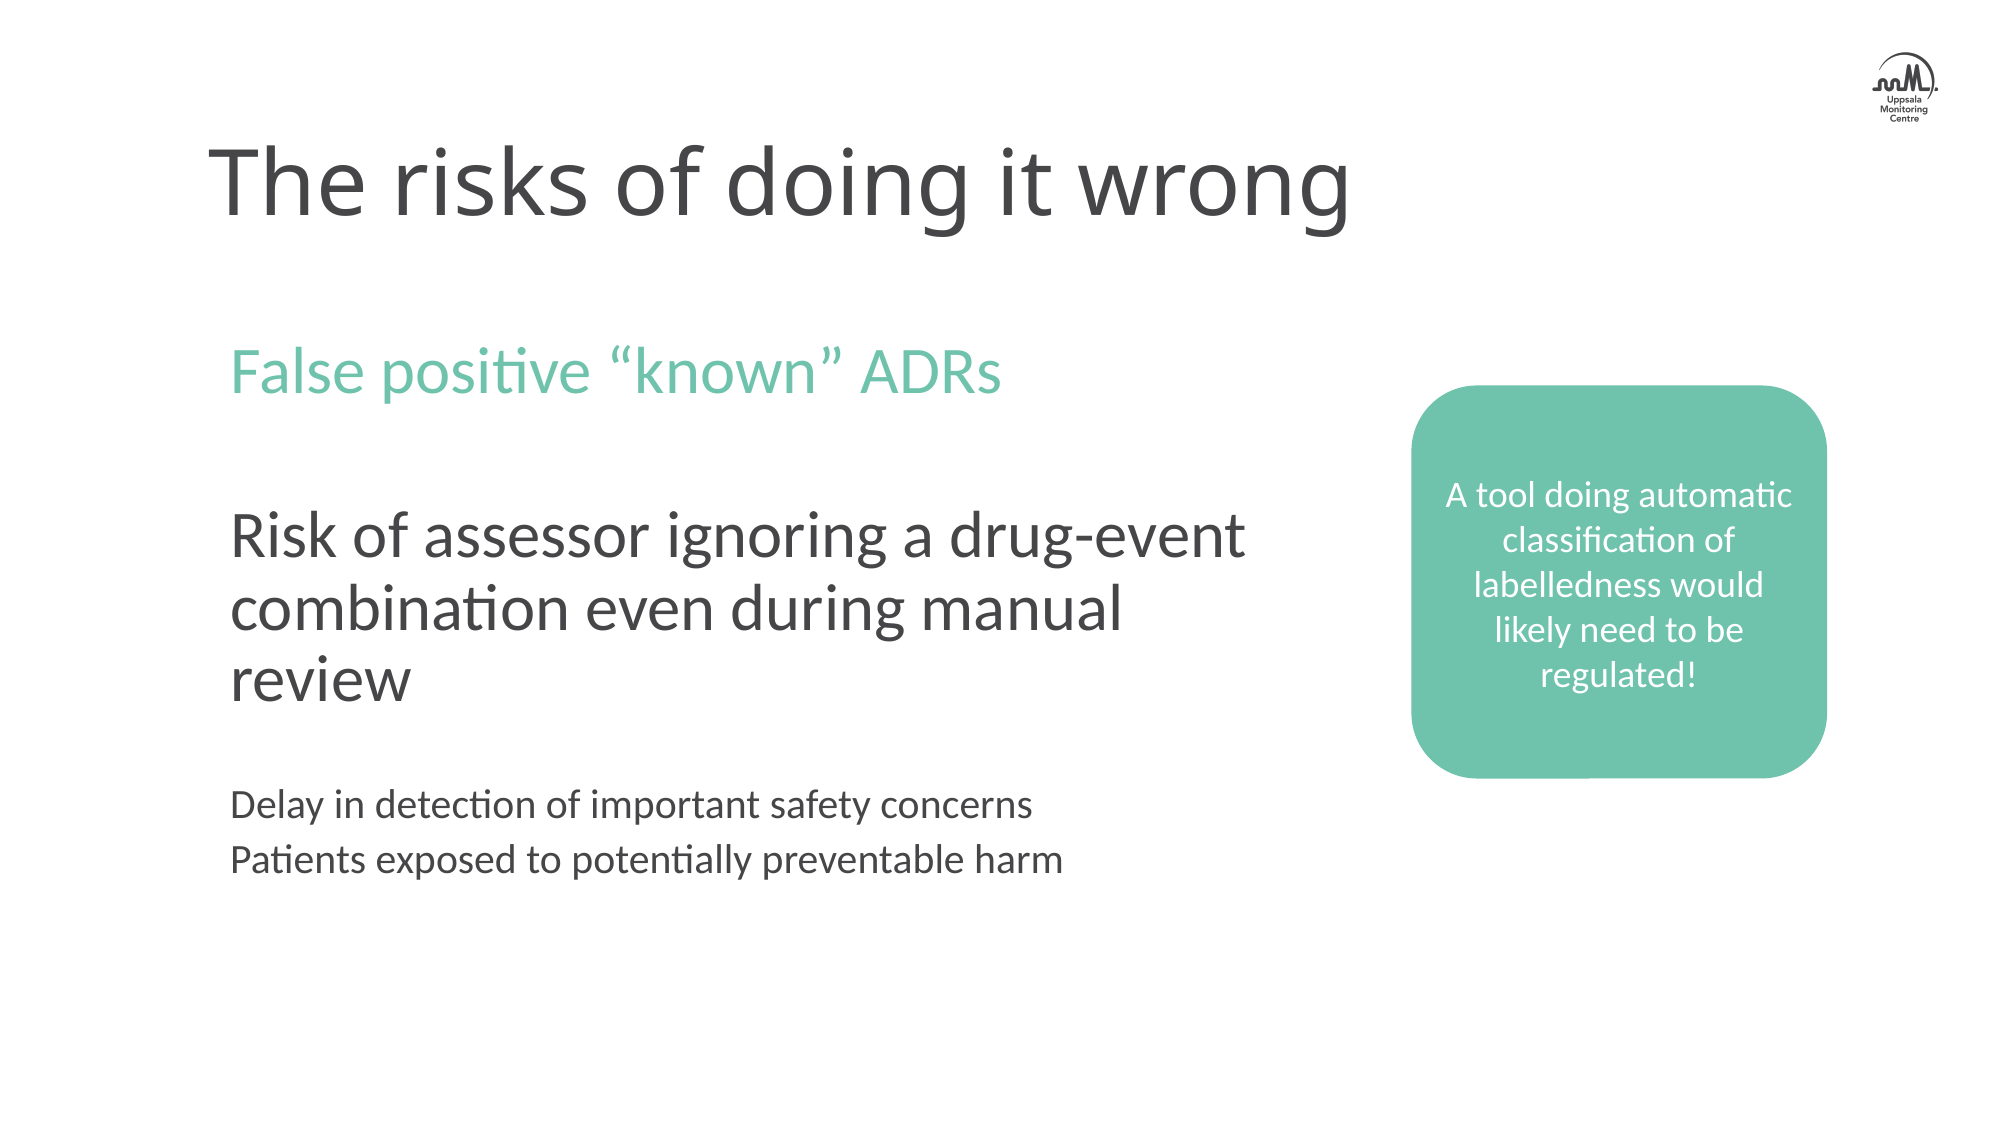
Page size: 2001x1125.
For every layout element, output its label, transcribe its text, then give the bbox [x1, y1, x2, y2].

text_box False positive “known” ADRs Risk of assessor ignoring a drug-event combination even during manual review Delay in detection of important safety concerns Patients exposed to potentially preventable harm [215, 328, 1300, 693]
text_box A tool doing automatic classification of labelledness would likely need to be regulated! [1410, 384, 1829, 780]
list The risks of doing it wrong [193, 45, 1806, 243]
picture [1846, 32, 1963, 149]
